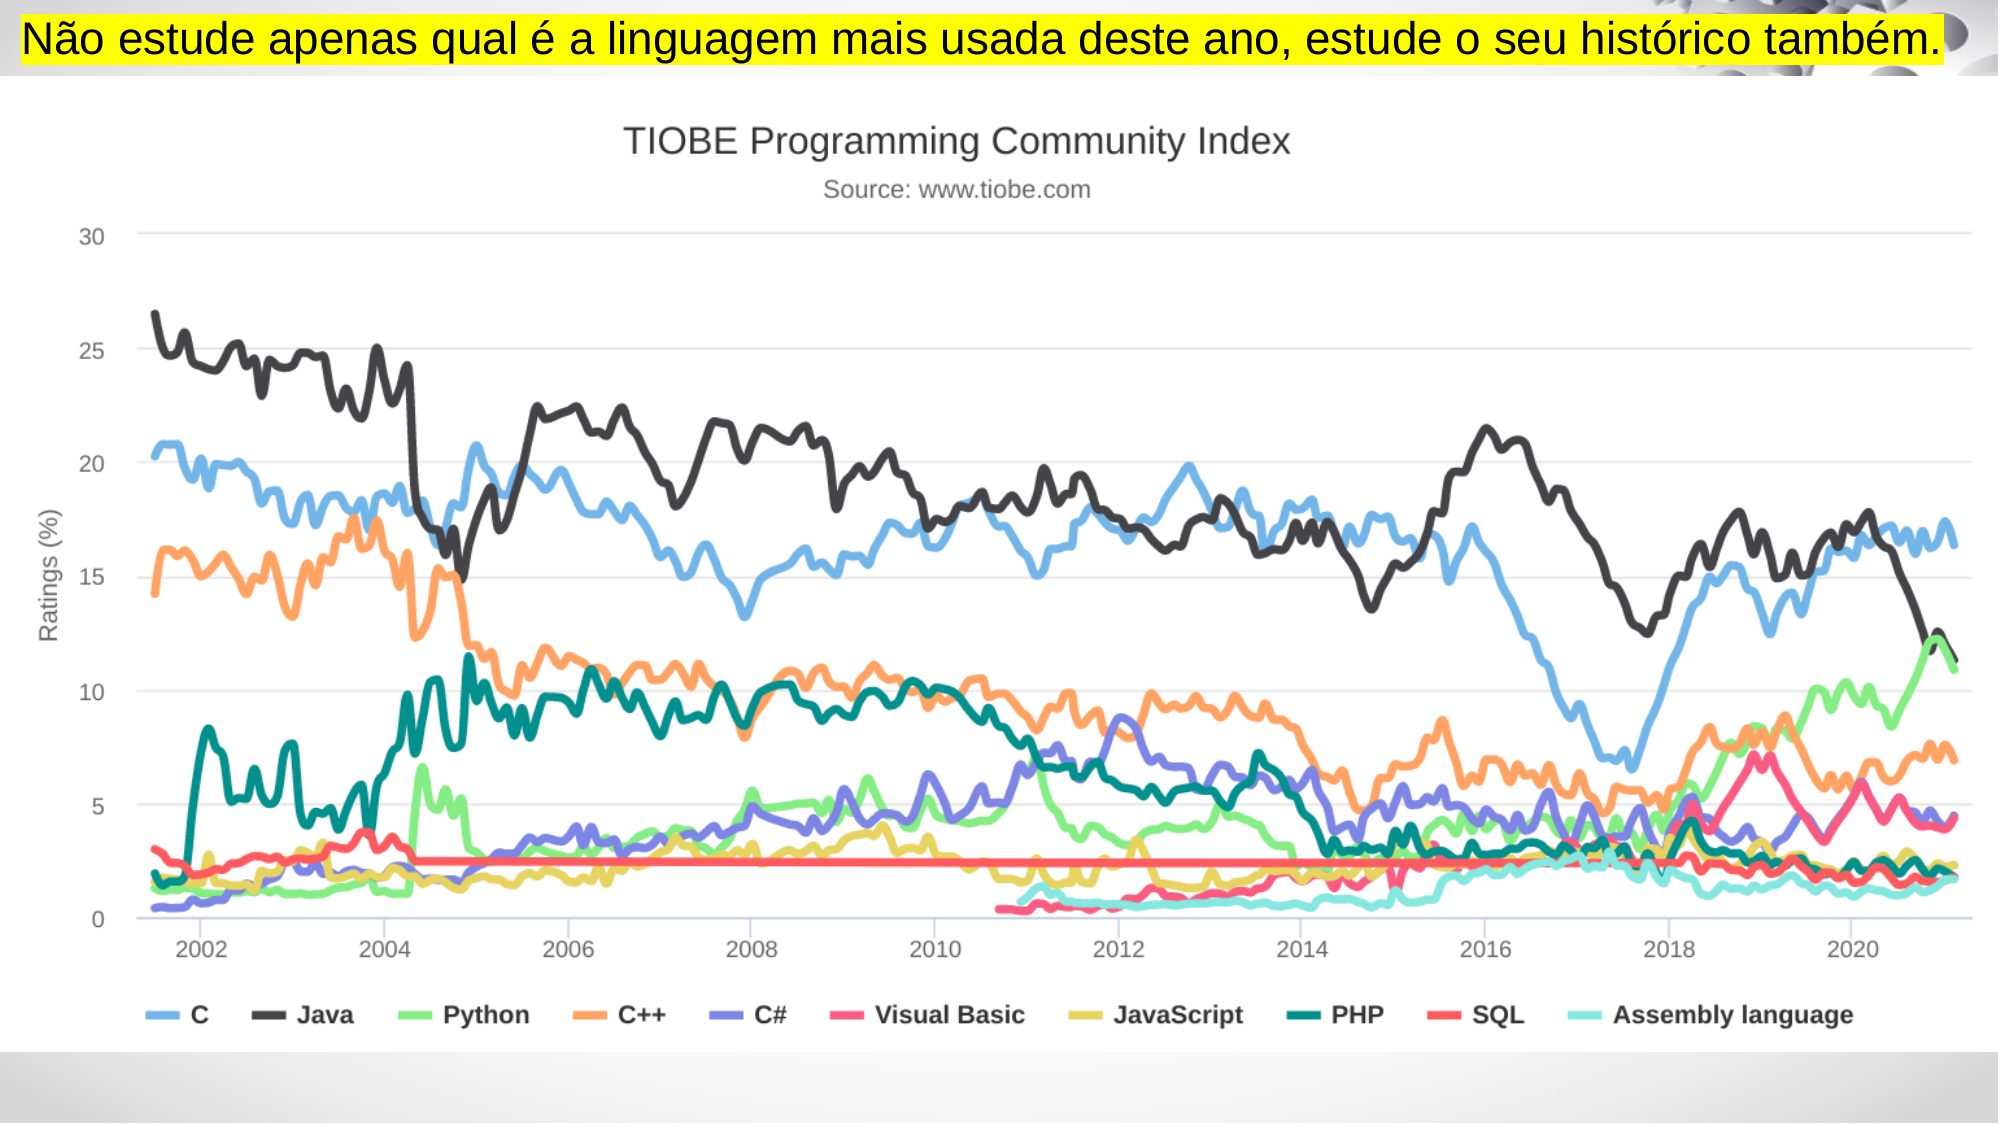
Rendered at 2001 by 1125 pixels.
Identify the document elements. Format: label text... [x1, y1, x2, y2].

text_box Não estude apenas qual é a linguagem mais usada deste ano, estude o seu histórico também. [6, 0, 1999, 75]
picture [0, 0, 2000, 1123]
